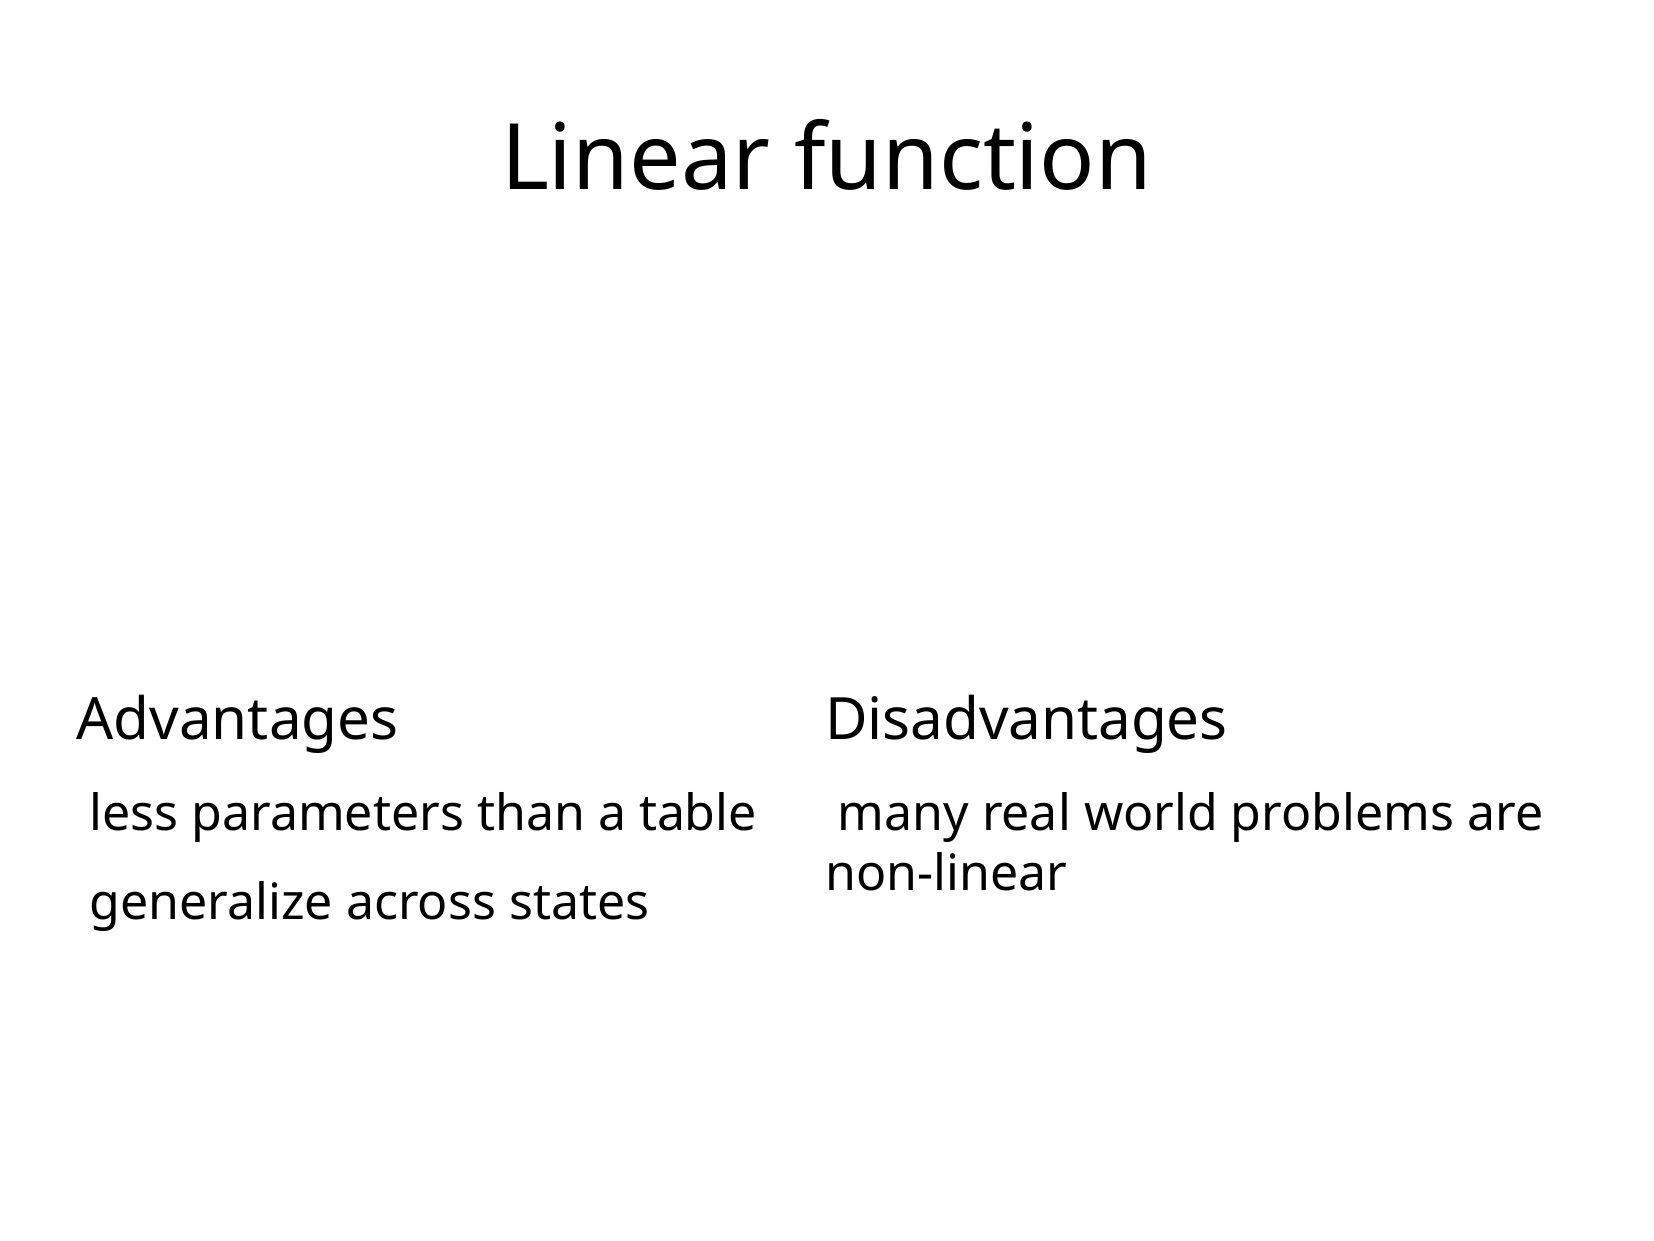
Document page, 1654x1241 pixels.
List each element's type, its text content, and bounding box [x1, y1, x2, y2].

title Linear function [82, 49, 1571, 257]
text_box Disadvantages many real world problems are non-linear [825, 680, 1571, 1181]
list Advantages less parameters than a table generalize across states [76, 680, 805, 1182]
